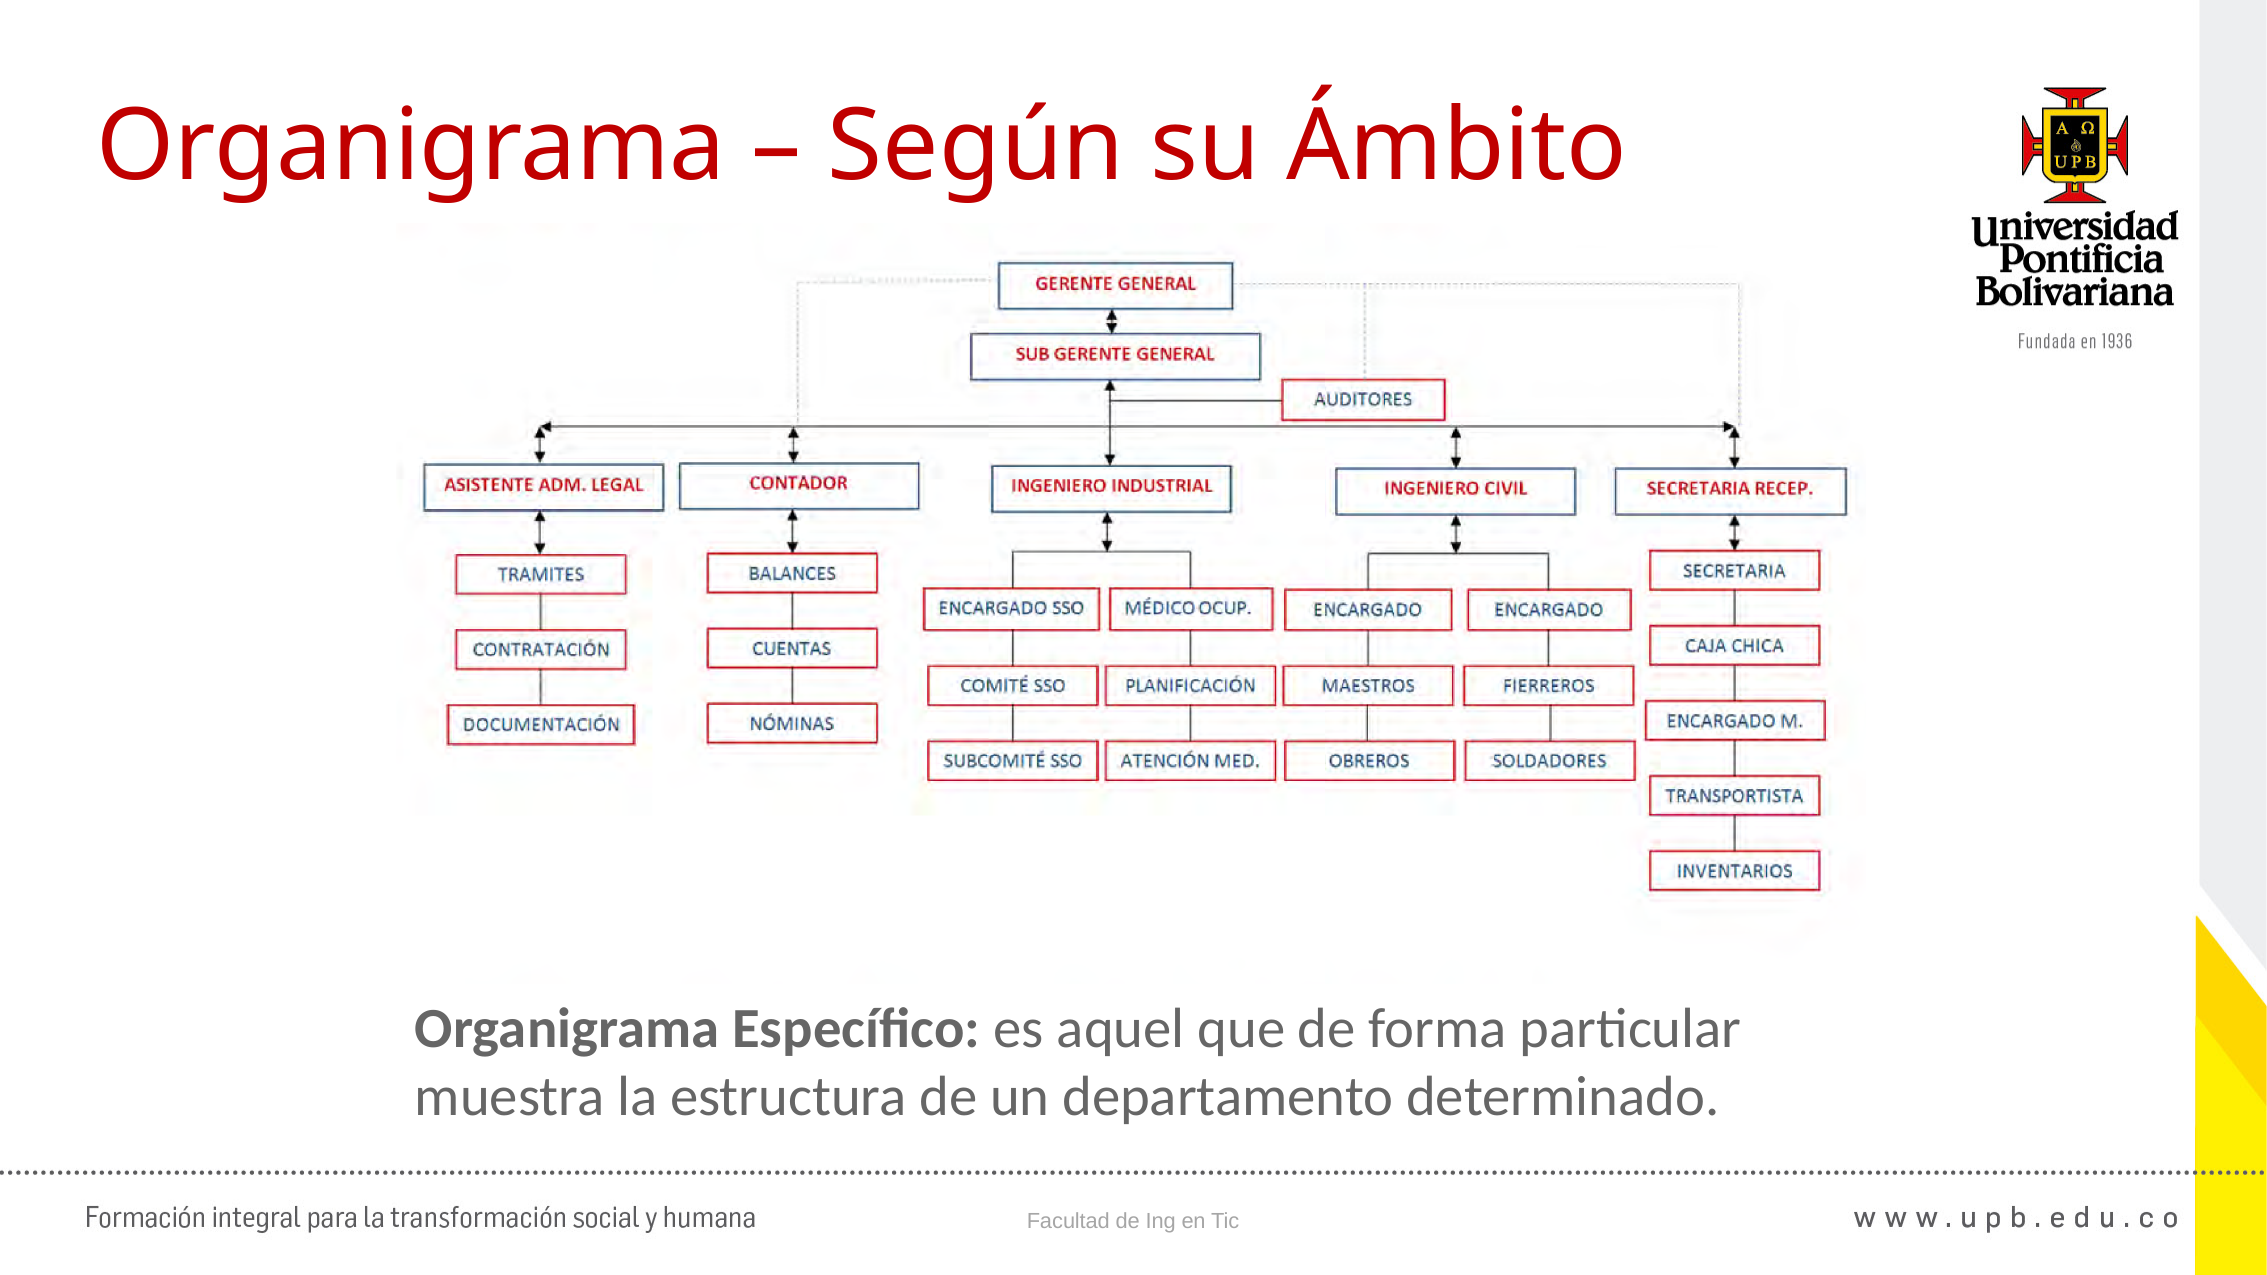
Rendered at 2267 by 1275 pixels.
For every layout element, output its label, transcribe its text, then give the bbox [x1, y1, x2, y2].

title Organigrama – Según su Ámbito [81, 83, 1954, 212]
picture [0, 0, 2267, 1275]
text_box Organigrama Específico: es aquel que de forma particular muestra la estructura de un departamento determinado. [400, 984, 1866, 1271]
